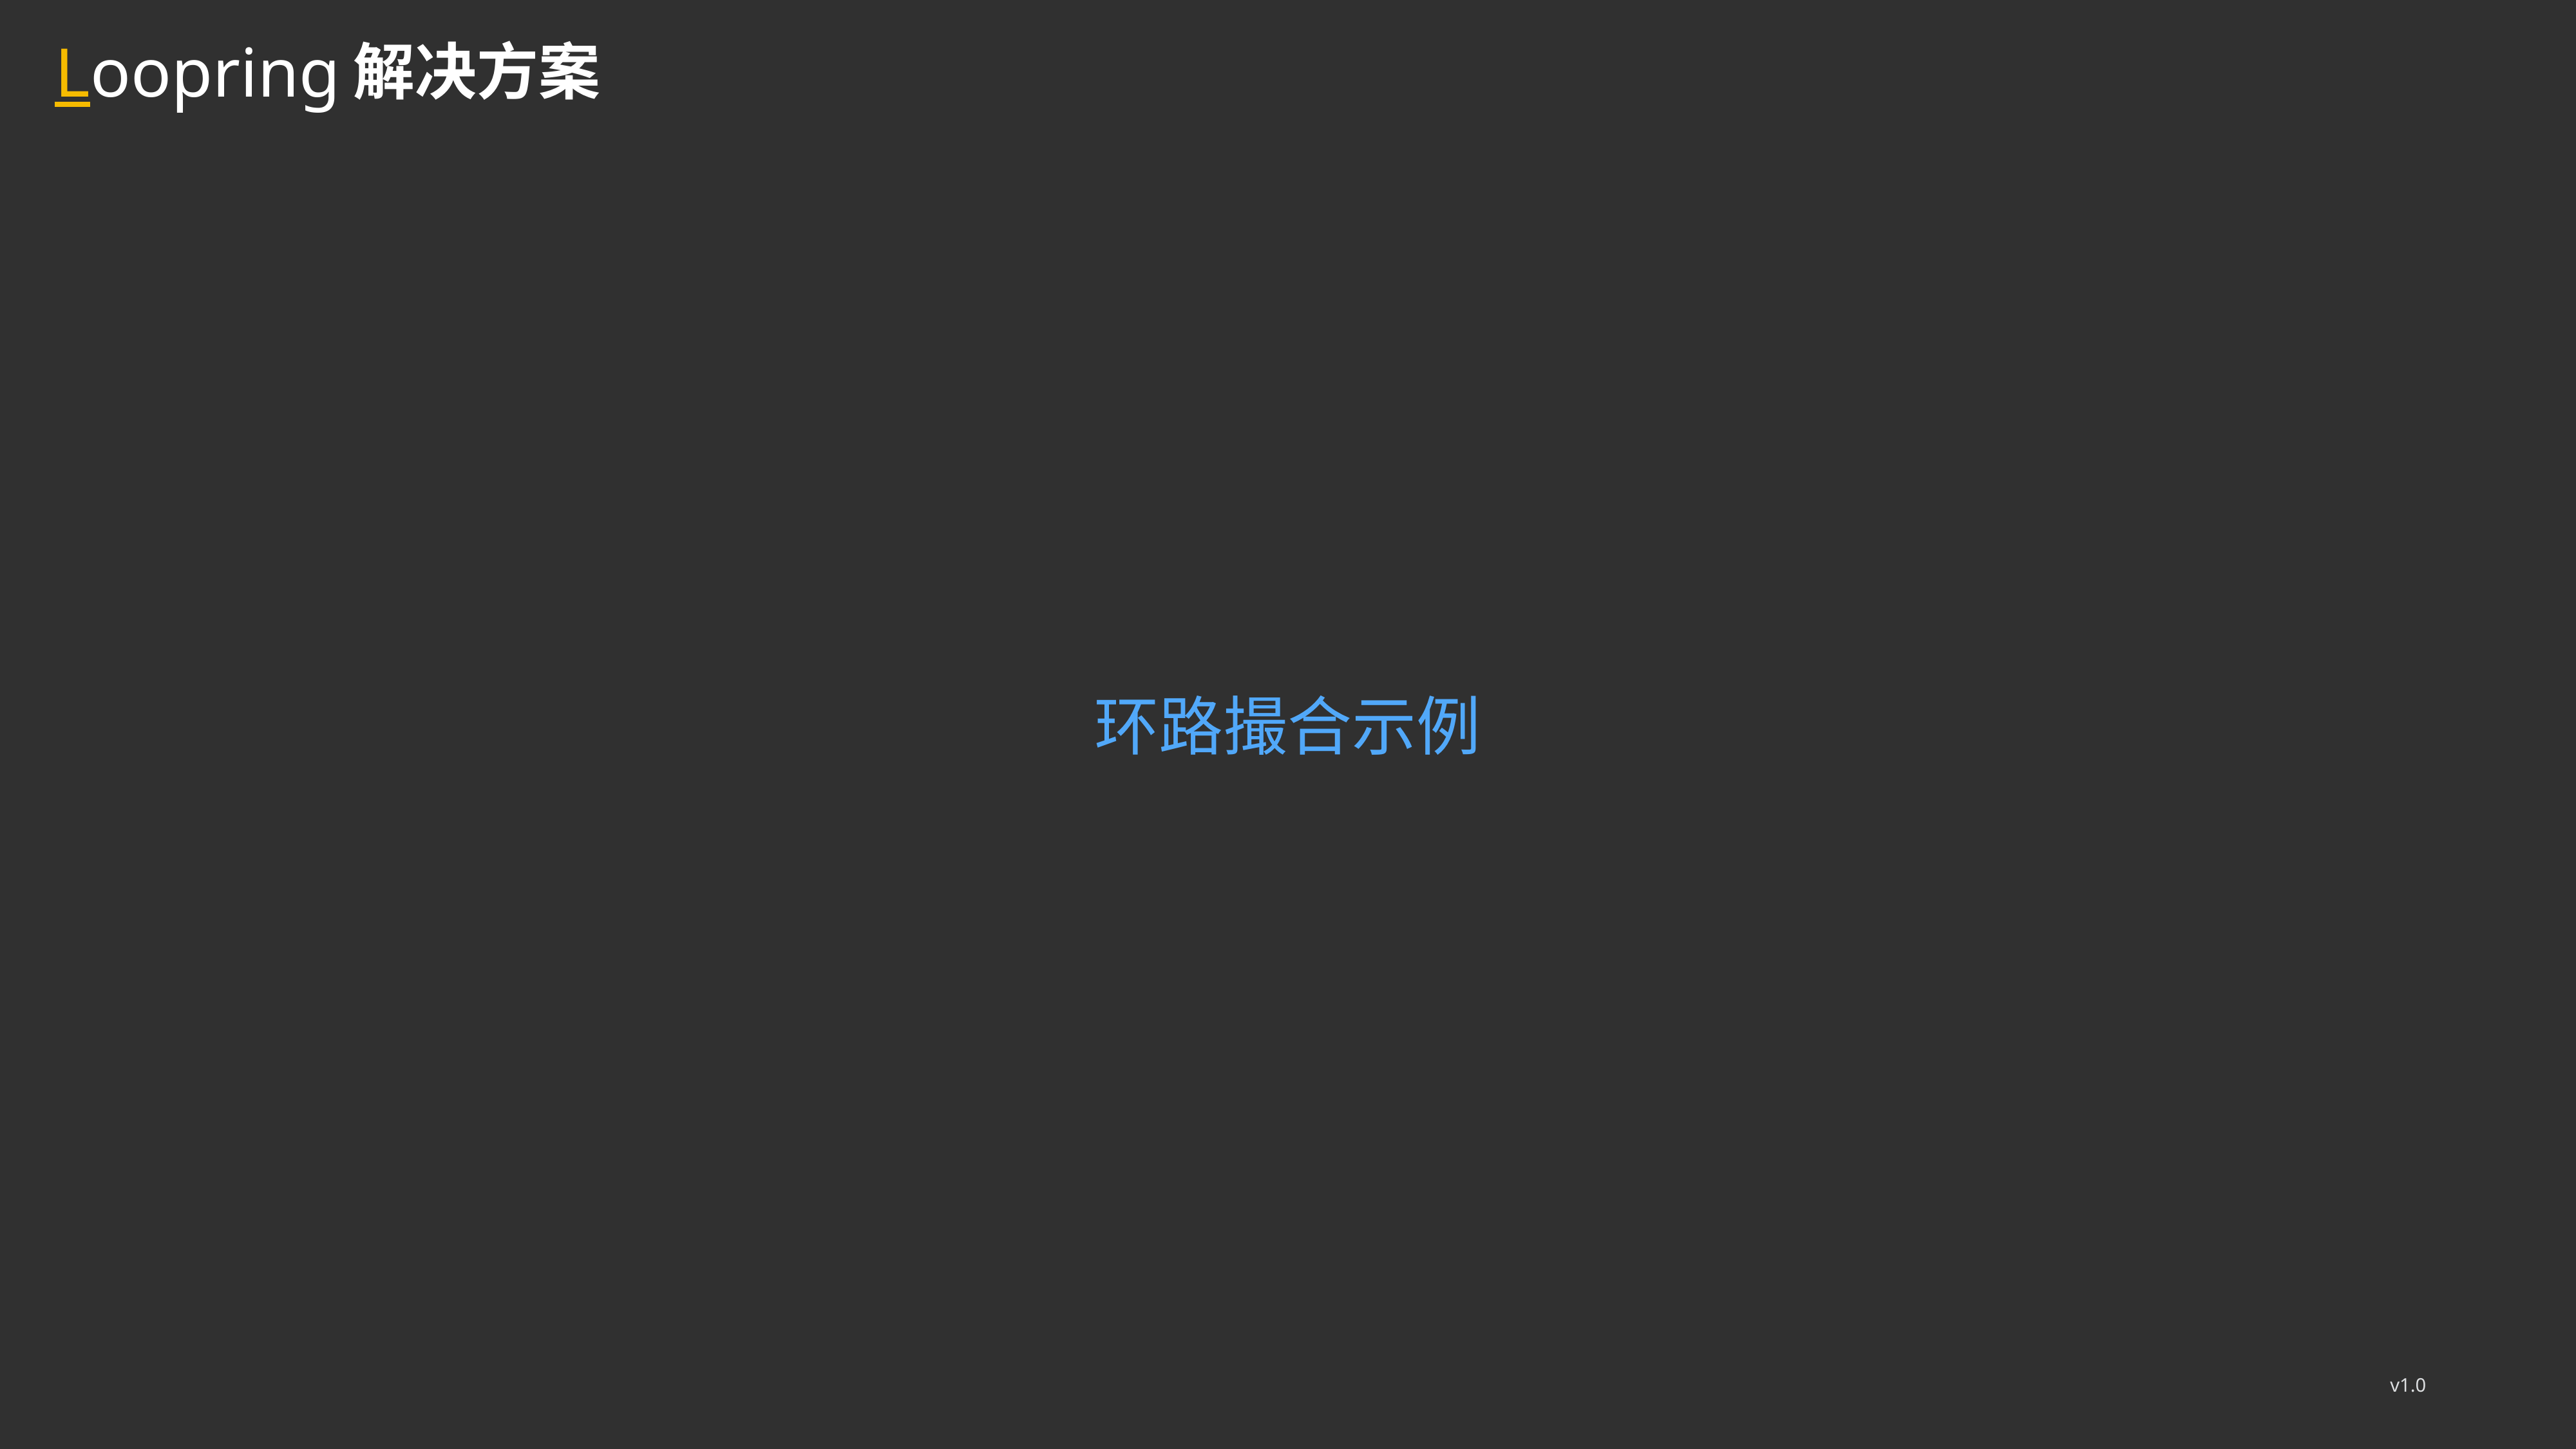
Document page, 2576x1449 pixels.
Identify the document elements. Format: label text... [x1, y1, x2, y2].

text_box Loopring [47, 22, 348, 118]
text_box 环路撮合示例 [1087, 678, 1489, 771]
text_box 解决方案 [346, 25, 608, 115]
text_box v1.0 [2382, 1365, 2434, 1404]
